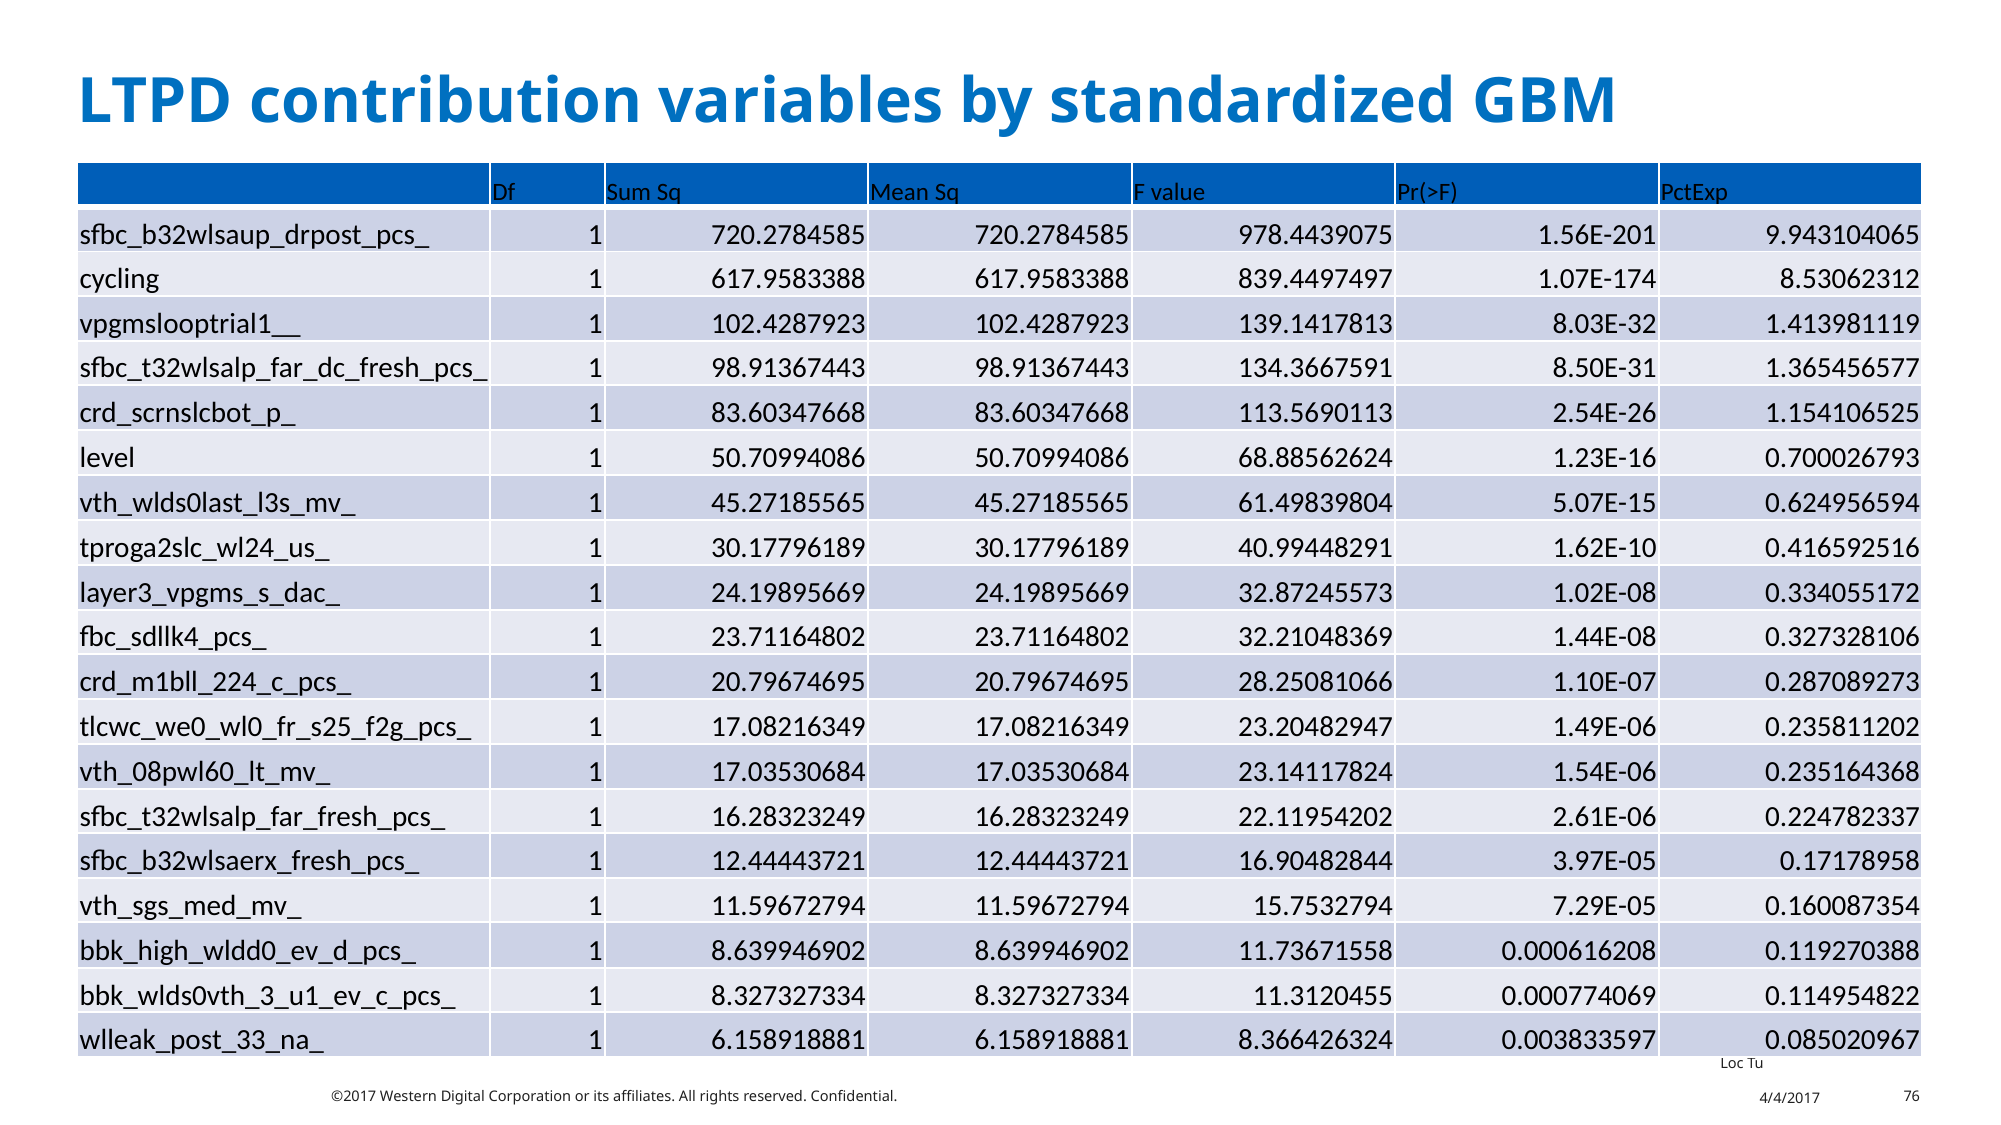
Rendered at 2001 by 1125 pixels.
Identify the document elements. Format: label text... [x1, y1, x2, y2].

table_cell 1 [491, 923, 604, 967]
table_cell 50.70994086 [869, 431, 1131, 474]
table_cell 0.416592516 [1660, 521, 1921, 564]
table_cell level [78, 431, 489, 474]
table_cell 0.327328106 [1660, 611, 1921, 653]
table_cell 83.60347668 [869, 386, 1131, 429]
table_cell 1 [491, 611, 604, 653]
table_cell 1 [491, 745, 604, 788]
table_cell 20.79674695 [869, 655, 1131, 698]
table_cell 0.624956594 [1660, 476, 1921, 519]
table_cell 8.366426324 [1133, 1013, 1394, 1056]
table_cell 139.1417813 [1133, 297, 1394, 340]
table_cell 11.73671558 [1133, 923, 1394, 967]
table_cell 11.59672794 [606, 879, 867, 921]
table_cell 17.08216349 [869, 700, 1131, 743]
table_cell 9.943104065 [1660, 210, 1921, 251]
table_cell 1 [491, 790, 604, 832]
table_cell 16.28323249 [869, 790, 1131, 832]
table_cell cycling [78, 252, 489, 295]
table_header Sum Sq [606, 163, 867, 204]
table_cell fbc_sdllk4_pcs_ [78, 611, 489, 653]
table_cell 0.700026793 [1660, 431, 1921, 474]
table_cell 102.4287923 [869, 297, 1131, 340]
table_cell 1 [491, 566, 604, 609]
table_cell 0.235164368 [1660, 745, 1921, 788]
table_cell 1 [491, 386, 604, 429]
table_cell 1.10E-07 [1396, 655, 1658, 698]
table_cell 1 [491, 210, 604, 251]
footer ©2017 Western Digital Corporation or its affiliates. All rights reserved. Confidential. [331, 1076, 990, 1107]
table_cell 12.44443721 [869, 834, 1131, 877]
table_cell 1 [491, 1013, 604, 1056]
table_cell 8.50E-31 [1396, 342, 1658, 384]
table_cell wlleak_post_33_na_ [78, 1013, 489, 1056]
table_cell 8.327327334 [606, 969, 867, 1011]
table_cell 11.3120455 [1133, 969, 1394, 1011]
table_cell 0.085020967 [1660, 1013, 1921, 1056]
table_cell 978.4439075 [1133, 210, 1394, 251]
table_cell 3.97E-05 [1396, 834, 1658, 877]
table_cell 1.49E-06 [1396, 700, 1658, 743]
table_cell vpgmslooptrial1__ [78, 297, 489, 340]
table_cell 0.003833597 [1396, 1013, 1658, 1056]
table_cell 0.224782337 [1660, 790, 1921, 832]
table_cell 0.000774069 [1396, 969, 1658, 1011]
table_cell 1 [491, 521, 604, 564]
table_cell 1.23E-16 [1396, 431, 1658, 474]
table_cell 720.2784585 [869, 210, 1131, 251]
table_header [78, 163, 489, 204]
table_cell 0.17178958 [1660, 834, 1921, 877]
table_cell 32.87245573 [1133, 566, 1394, 609]
table_cell 68.88562624 [1133, 431, 1394, 474]
table_cell 12.44443721 [606, 834, 867, 877]
table_cell 1 [491, 476, 604, 519]
table_cell 8.639946902 [606, 923, 867, 967]
table_header F value [1133, 163, 1394, 204]
table_cell crd_scrnslcbot_p_ [78, 386, 489, 429]
table_cell 23.14117824 [1133, 745, 1394, 788]
table_cell 1 [491, 252, 604, 295]
table_cell 839.4497497 [1133, 252, 1394, 295]
table_cell layer3_vpgms_s_dac_ [78, 566, 489, 609]
table_cell tproga2slc_wl24_us_ [78, 521, 489, 564]
table_cell 1.56E-201 [1396, 210, 1658, 251]
table_cell 28.25081066 [1133, 655, 1394, 698]
table_cell 23.71164802 [606, 611, 867, 653]
table_cell 30.17796189 [606, 521, 867, 564]
table_cell bbk_wlds0vth_3_u1_ev_c_pcs_ [78, 969, 489, 1011]
table_cell 1 [491, 655, 604, 698]
table_cell 2.54E-26 [1396, 386, 1658, 429]
table_cell 17.03530684 [869, 745, 1131, 788]
table_header Pr(>F) [1396, 163, 1658, 204]
table_cell 6.158918881 [869, 1013, 1131, 1056]
table_cell 0.287089273 [1660, 655, 1921, 698]
table_cell 102.4287923 [606, 297, 867, 340]
table_cell 22.11954202 [1133, 790, 1394, 832]
table_cell vth_wlds0last_l3s_mv_ [78, 476, 489, 519]
table_cell 1 [491, 431, 604, 474]
table_cell 98.91367443 [606, 342, 867, 384]
table_cell 61.49839804 [1133, 476, 1394, 519]
table_cell 98.91367443 [869, 342, 1131, 384]
table_cell 1 [491, 297, 604, 340]
table_cell 1 [491, 700, 604, 743]
table_cell 5.07E-15 [1396, 476, 1658, 519]
table_cell 0.119270388 [1660, 923, 1921, 967]
table_cell 1 [491, 834, 604, 877]
table_cell 8.53062312 [1660, 252, 1921, 295]
table_cell sfbc_b32wlsaerx_fresh_pcs_ [78, 834, 489, 877]
table_cell 7.29E-05 [1396, 879, 1658, 921]
table_cell bbk_high_wldd0_ev_d_pcs_ [78, 923, 489, 967]
table_cell 8.327327334 [869, 969, 1131, 1011]
table_cell 1.44E-08 [1396, 611, 1658, 653]
table_cell 1.365456577 [1660, 342, 1921, 384]
table_cell 1.54E-06 [1396, 745, 1658, 788]
table_cell 0.334055172 [1660, 566, 1921, 609]
table_cell 1.413981119 [1660, 297, 1921, 340]
table_cell 17.03530684 [606, 745, 867, 788]
table_cell 16.90482844 [1133, 834, 1394, 877]
table_cell 30.17796189 [869, 521, 1131, 564]
table_header Df [491, 163, 604, 204]
table_cell 134.3667591 [1133, 342, 1394, 384]
table_cell 24.19895669 [606, 566, 867, 609]
title LTPD contribution variables by standardized GBM [77, 60, 1923, 162]
table_cell 113.5690113 [1133, 386, 1394, 429]
table_cell 1 [491, 342, 604, 384]
table_cell 45.27185565 [606, 476, 867, 519]
table_cell sfbc_t32wlsalp_far_dc_fresh_pcs_ [78, 342, 489, 384]
table_cell 1 [491, 969, 604, 1011]
table_cell 0.160087354 [1660, 879, 1921, 921]
table_cell 1 [491, 879, 604, 921]
table_cell 2.61E-06 [1396, 790, 1658, 832]
table_cell sfbc_b32wlsaup_drpost_pcs_ [78, 210, 489, 251]
table_header Mean Sq [869, 163, 1131, 204]
table_cell 24.19895669 [869, 566, 1131, 609]
table_cell 83.60347668 [606, 386, 867, 429]
table_cell tlcwc_we0_wl0_fr_s25_f2g_pcs_ [78, 700, 489, 743]
table_cell vth_sgs_med_mv_ [78, 879, 489, 921]
table_cell 23.20482947 [1133, 700, 1394, 743]
table_header PctExp [1660, 163, 1921, 204]
table_cell 6.158918881 [606, 1013, 867, 1056]
table_cell 32.21048369 [1133, 611, 1394, 653]
table_cell 0.000616208 [1396, 923, 1658, 967]
slide_number 76 [1880, 1076, 1920, 1107]
table_cell sfbc_t32wlsalp_far_fresh_pcs_ [78, 790, 489, 832]
table_cell 720.2784585 [606, 210, 867, 251]
table_cell 16.28323249 [606, 790, 867, 832]
table_cell 1.154106525 [1660, 386, 1921, 429]
table_cell 45.27185565 [869, 476, 1131, 519]
table_cell 40.99448291 [1133, 521, 1394, 564]
table_cell 11.59672794 [869, 879, 1131, 921]
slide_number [1719, 1076, 1820, 1107]
table_cell 1.62E-10 [1396, 521, 1658, 564]
table_cell 0.114954822 [1660, 969, 1921, 1011]
table_cell 23.71164802 [869, 611, 1131, 653]
table_cell vth_08pwl60_lt_mv_ [78, 745, 489, 788]
table_cell crd_m1bll_224_c_pcs_ [78, 655, 489, 698]
table_cell 20.79674695 [606, 655, 867, 698]
table_cell 1.02E-08 [1396, 566, 1658, 609]
table_cell 17.08216349 [606, 700, 867, 743]
table_cell 8.03E-32 [1396, 297, 1658, 340]
table_cell 50.70994086 [606, 431, 867, 474]
table_cell 0.235811202 [1660, 700, 1921, 743]
table_cell 8.639946902 [869, 923, 1131, 967]
table_cell 617.9583388 [869, 252, 1131, 295]
table_cell 15.7532794 [1133, 879, 1394, 921]
table_cell 1.07E-174 [1396, 252, 1658, 295]
table_cell 617.9583388 [606, 252, 867, 295]
